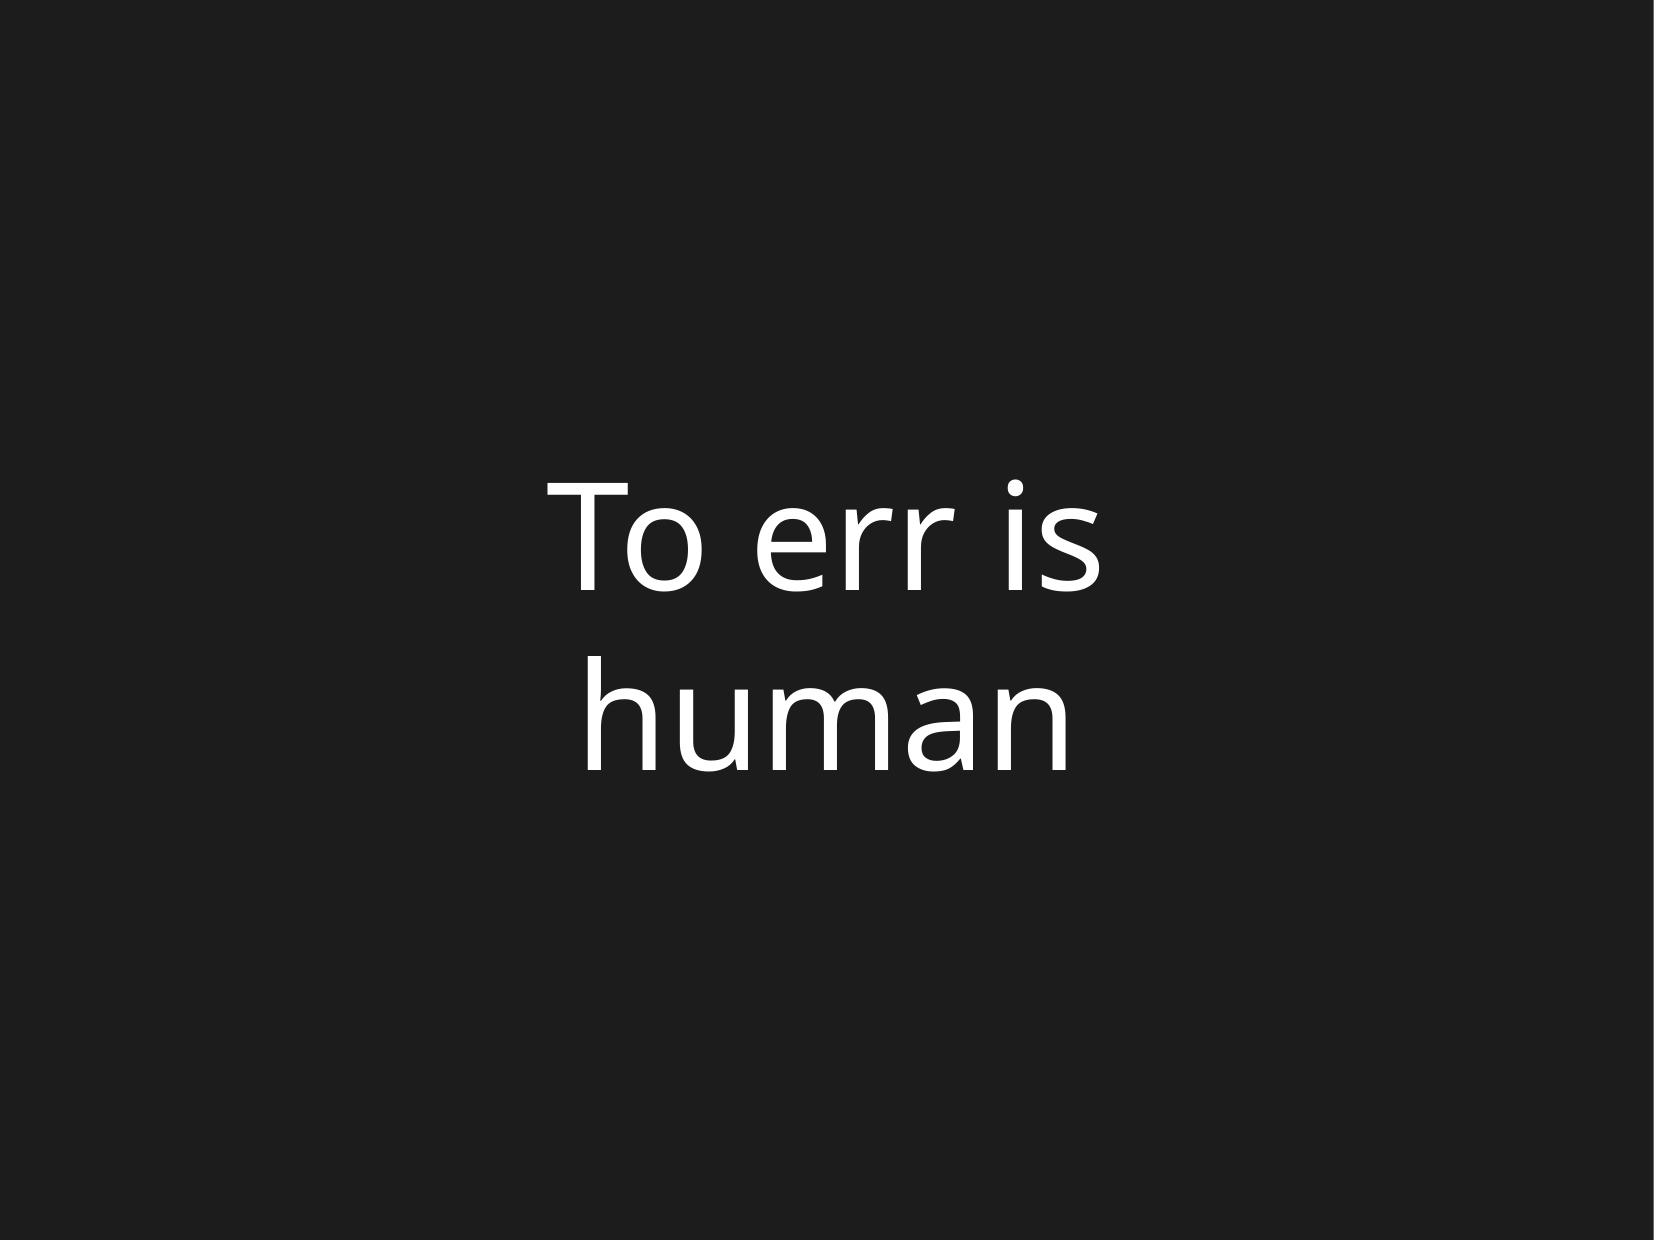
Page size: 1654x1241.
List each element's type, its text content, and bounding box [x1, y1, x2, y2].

text_box To err is human [277, 537, 1376, 703]
